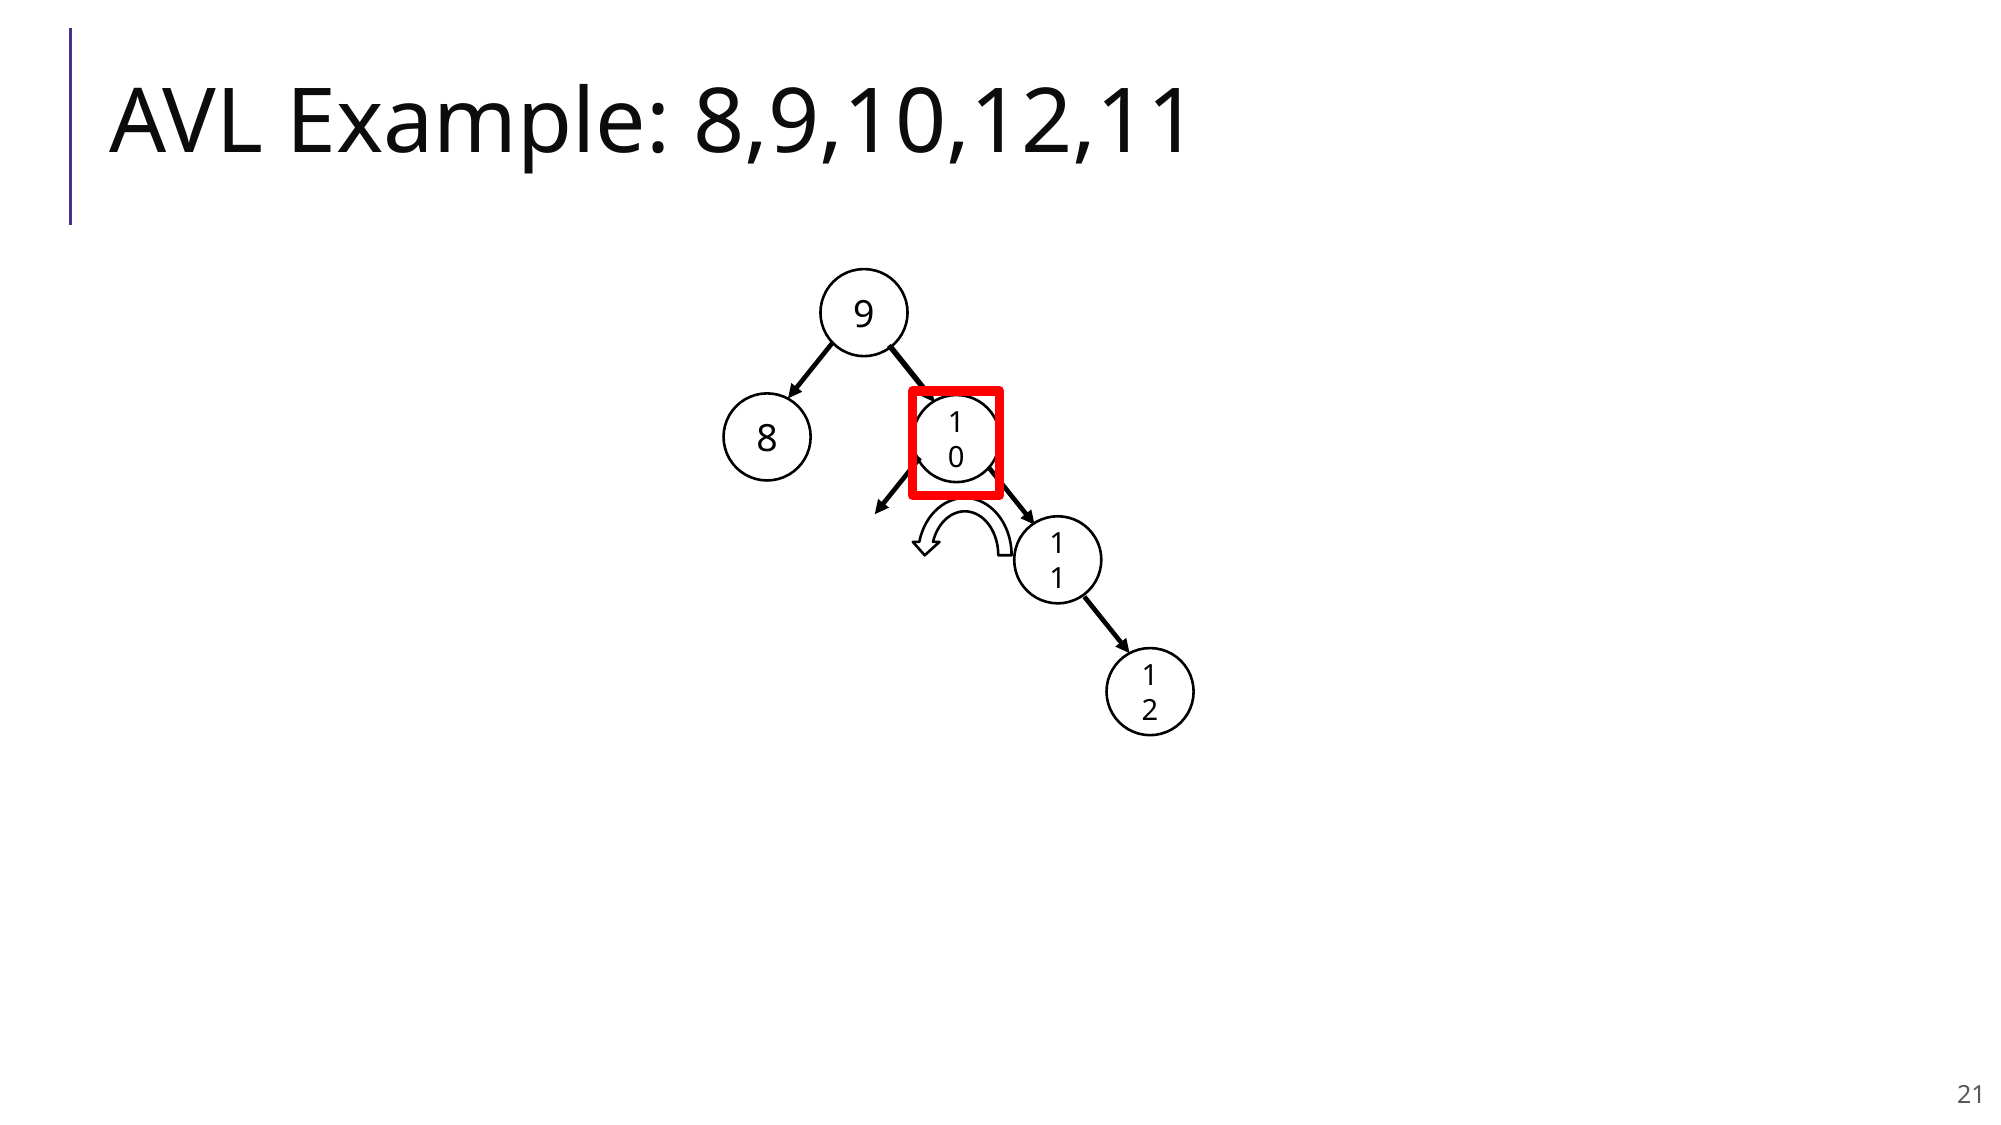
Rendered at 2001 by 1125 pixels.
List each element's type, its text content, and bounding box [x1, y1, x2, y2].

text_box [1013, 515, 1194, 736]
text_box [912, 391, 1000, 496]
text_box 9 [820, 269, 908, 357]
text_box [787, 341, 834, 399]
text_box 8 [723, 393, 811, 481]
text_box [888, 345, 935, 403]
title AVL Example: 8,9,10,12,11 [94, 43, 1930, 210]
text_box [993, 532, 1008, 556]
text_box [989, 467, 1035, 525]
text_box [874, 457, 921, 515]
text_box [912, 497, 984, 556]
